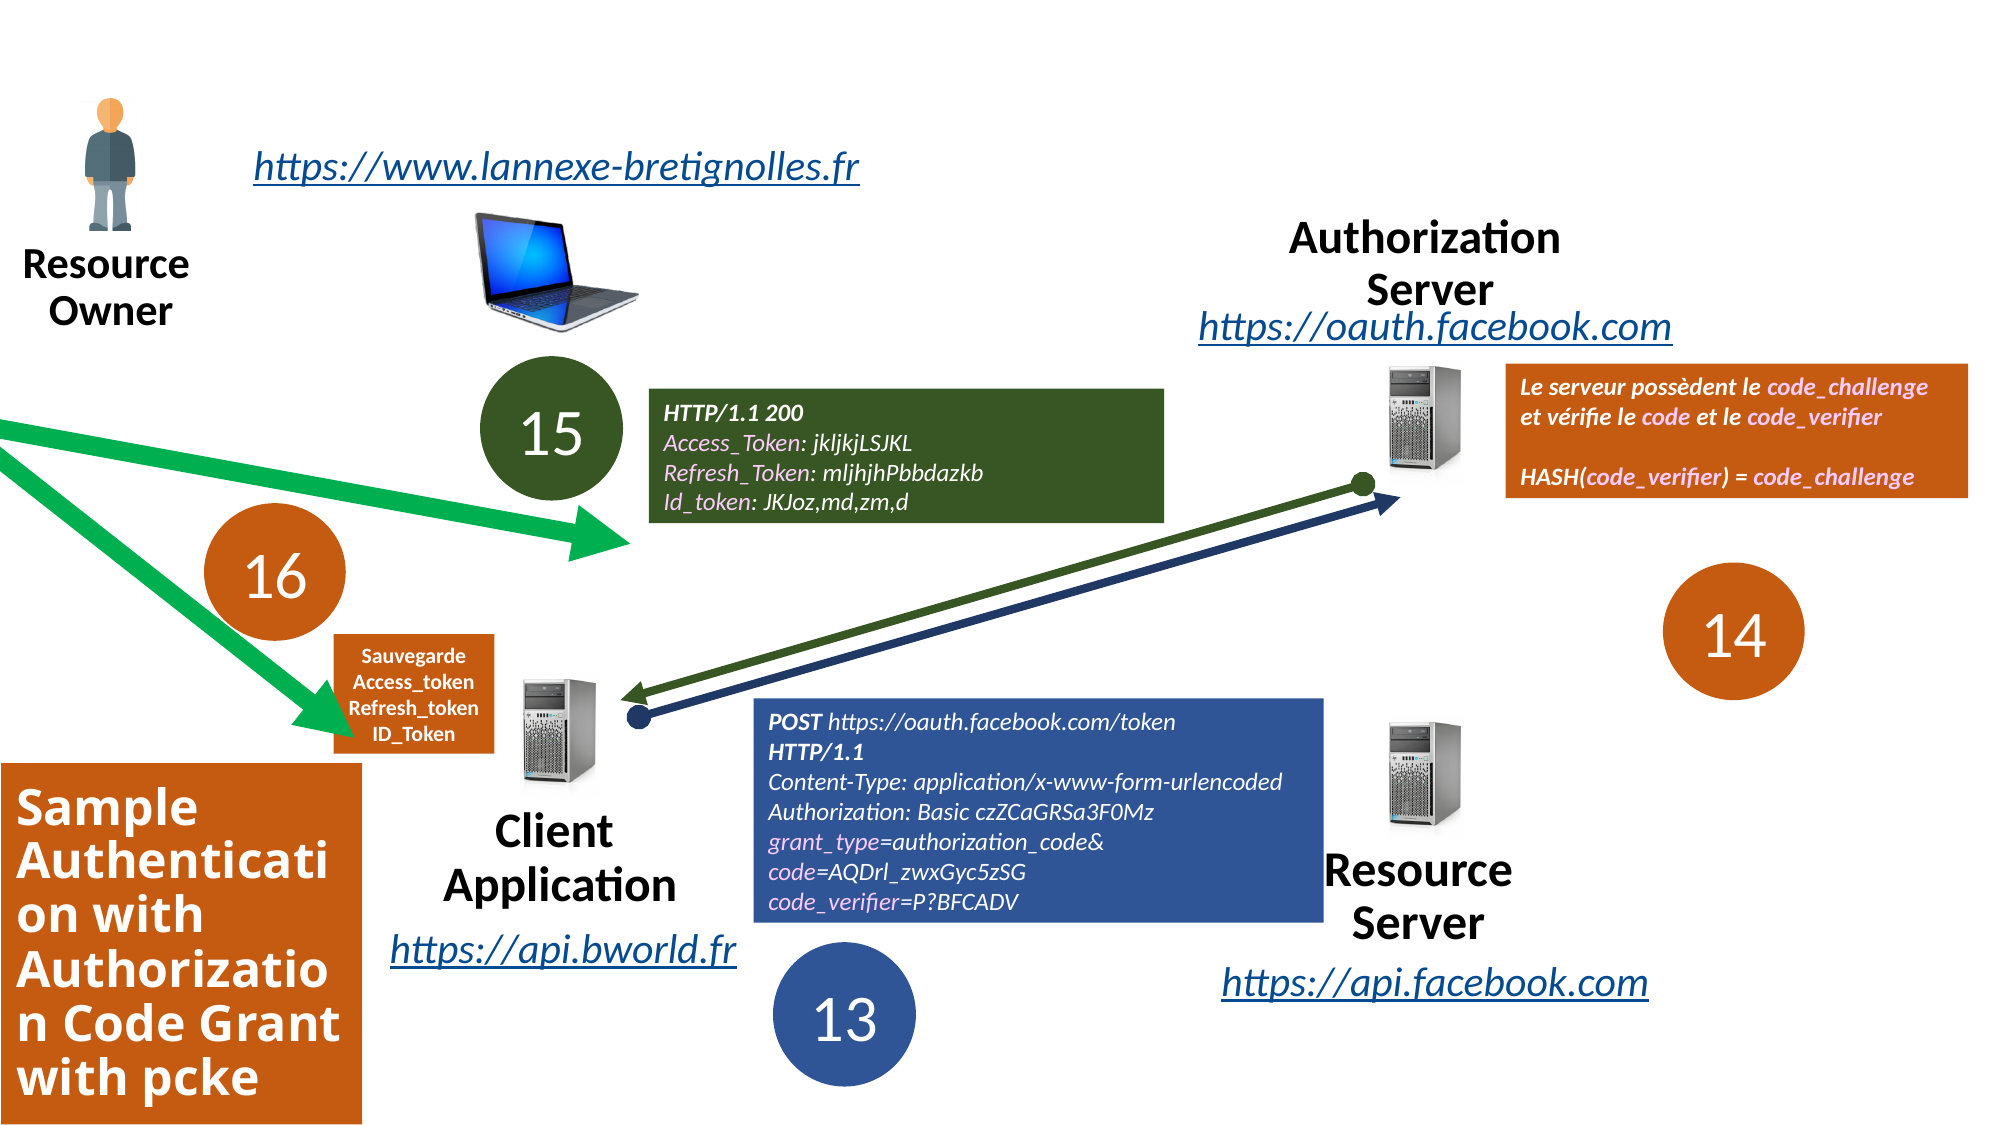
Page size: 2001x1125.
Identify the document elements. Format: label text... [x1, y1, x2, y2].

text_box https://www.lannexe-bretignolles.fr [238, 131, 875, 197]
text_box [0, 422, 631, 544]
text_box Resource Server [1251, 835, 1587, 946]
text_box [620, 484, 1364, 701]
title Sample Authentication with Authorization Code Grant with pcke [1, 763, 363, 1125]
text_box https://api.facebook.com [1206, 946, 1665, 1112]
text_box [0, 431, 355, 738]
text_box https://oauth.facebook.com [1183, 291, 1688, 357]
picture [474, 194, 639, 340]
text_box Client Application [363, 797, 753, 920]
text_box Authorization Server [1266, 204, 1595, 291]
text_box https://api.bworld.fr [374, 914, 752, 979]
text_box POST https://oauth.facebook.com/token HTTP/1.1 Content-Type: application/x-www-form-urlencoded Authorization: Basic czZCaGRSa3F0Mz grant_type=authorization_code& code=AQDrl_zwxGyc5zSG code_verifier=P?BFCADV [753, 718, 1324, 923]
text_box Sauvegarde Access_token Refresh_token ID_Token [333, 634, 495, 754]
text_box 13 [771, 941, 917, 1088]
picture [1386, 715, 1464, 841]
text_box 14 [1661, 561, 1806, 702]
picture [78, 98, 144, 231]
text_box 15 [479, 355, 624, 422]
text_box HTTP/1.1 200 Access_Token: jkljkjLSJKL Refresh_Token: mljhjhPbbdazkb Id_token: JKJoz,md,zm,d [648, 388, 1165, 484]
text_box Resource Owner [0, 232, 299, 344]
picture [521, 673, 599, 798]
picture [1386, 359, 1464, 485]
text_box Le serveur possèdent le code_challenge et vérifie le code et le code_verifier HASH(code_verifier) = code_challenge [1505, 363, 1969, 499]
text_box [638, 497, 1401, 718]
